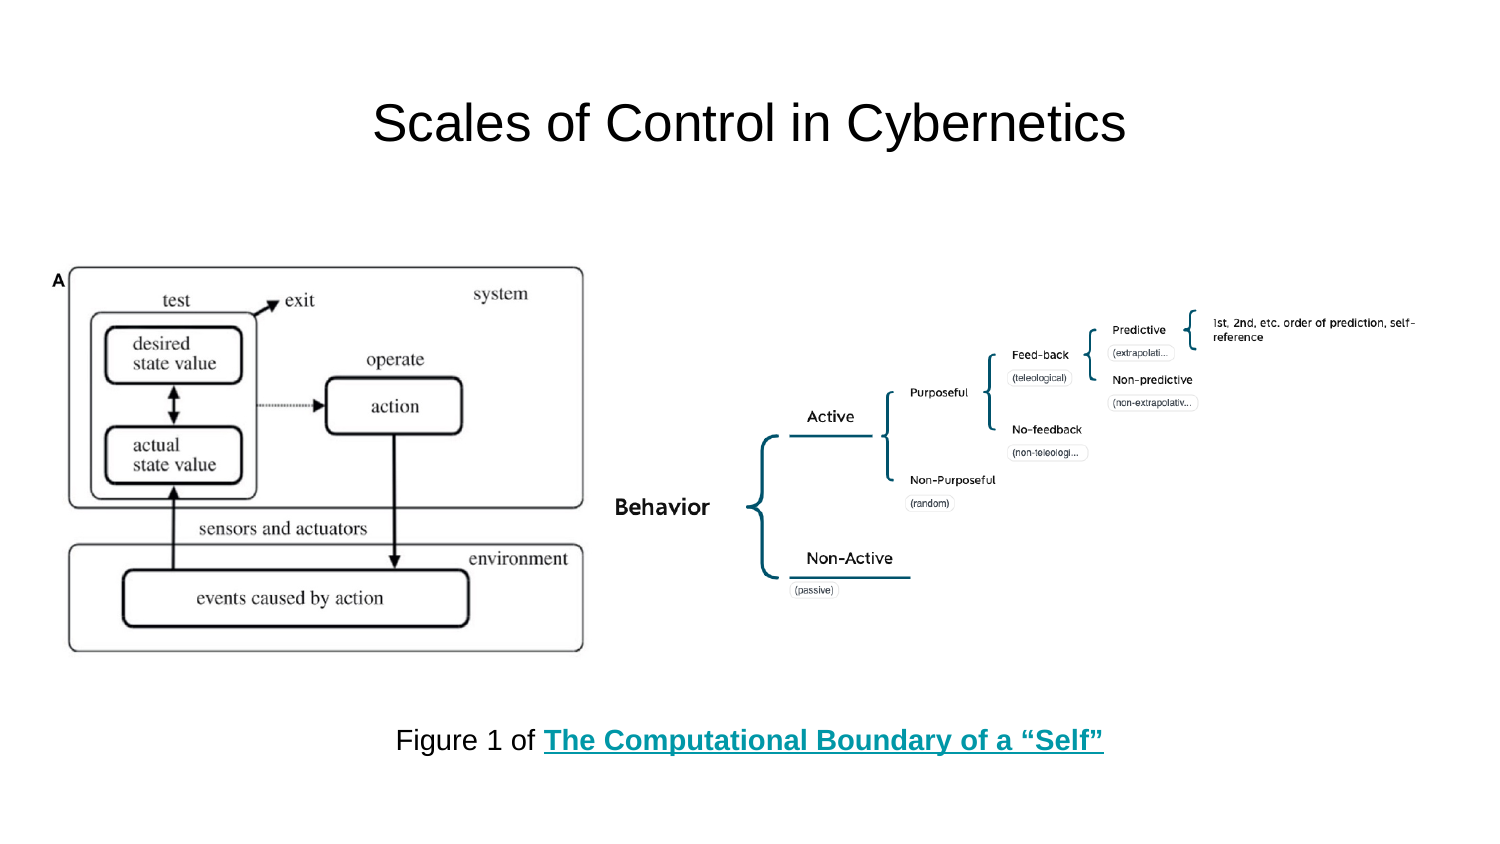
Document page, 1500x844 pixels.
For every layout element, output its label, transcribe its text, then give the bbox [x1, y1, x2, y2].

picture [50, 263, 1460, 664]
text_box Figure 1 of The Computational Boundary of a “Self” [380, 714, 1120, 764]
title Scales of Control in Cybernetics [51, 72, 1449, 167]
